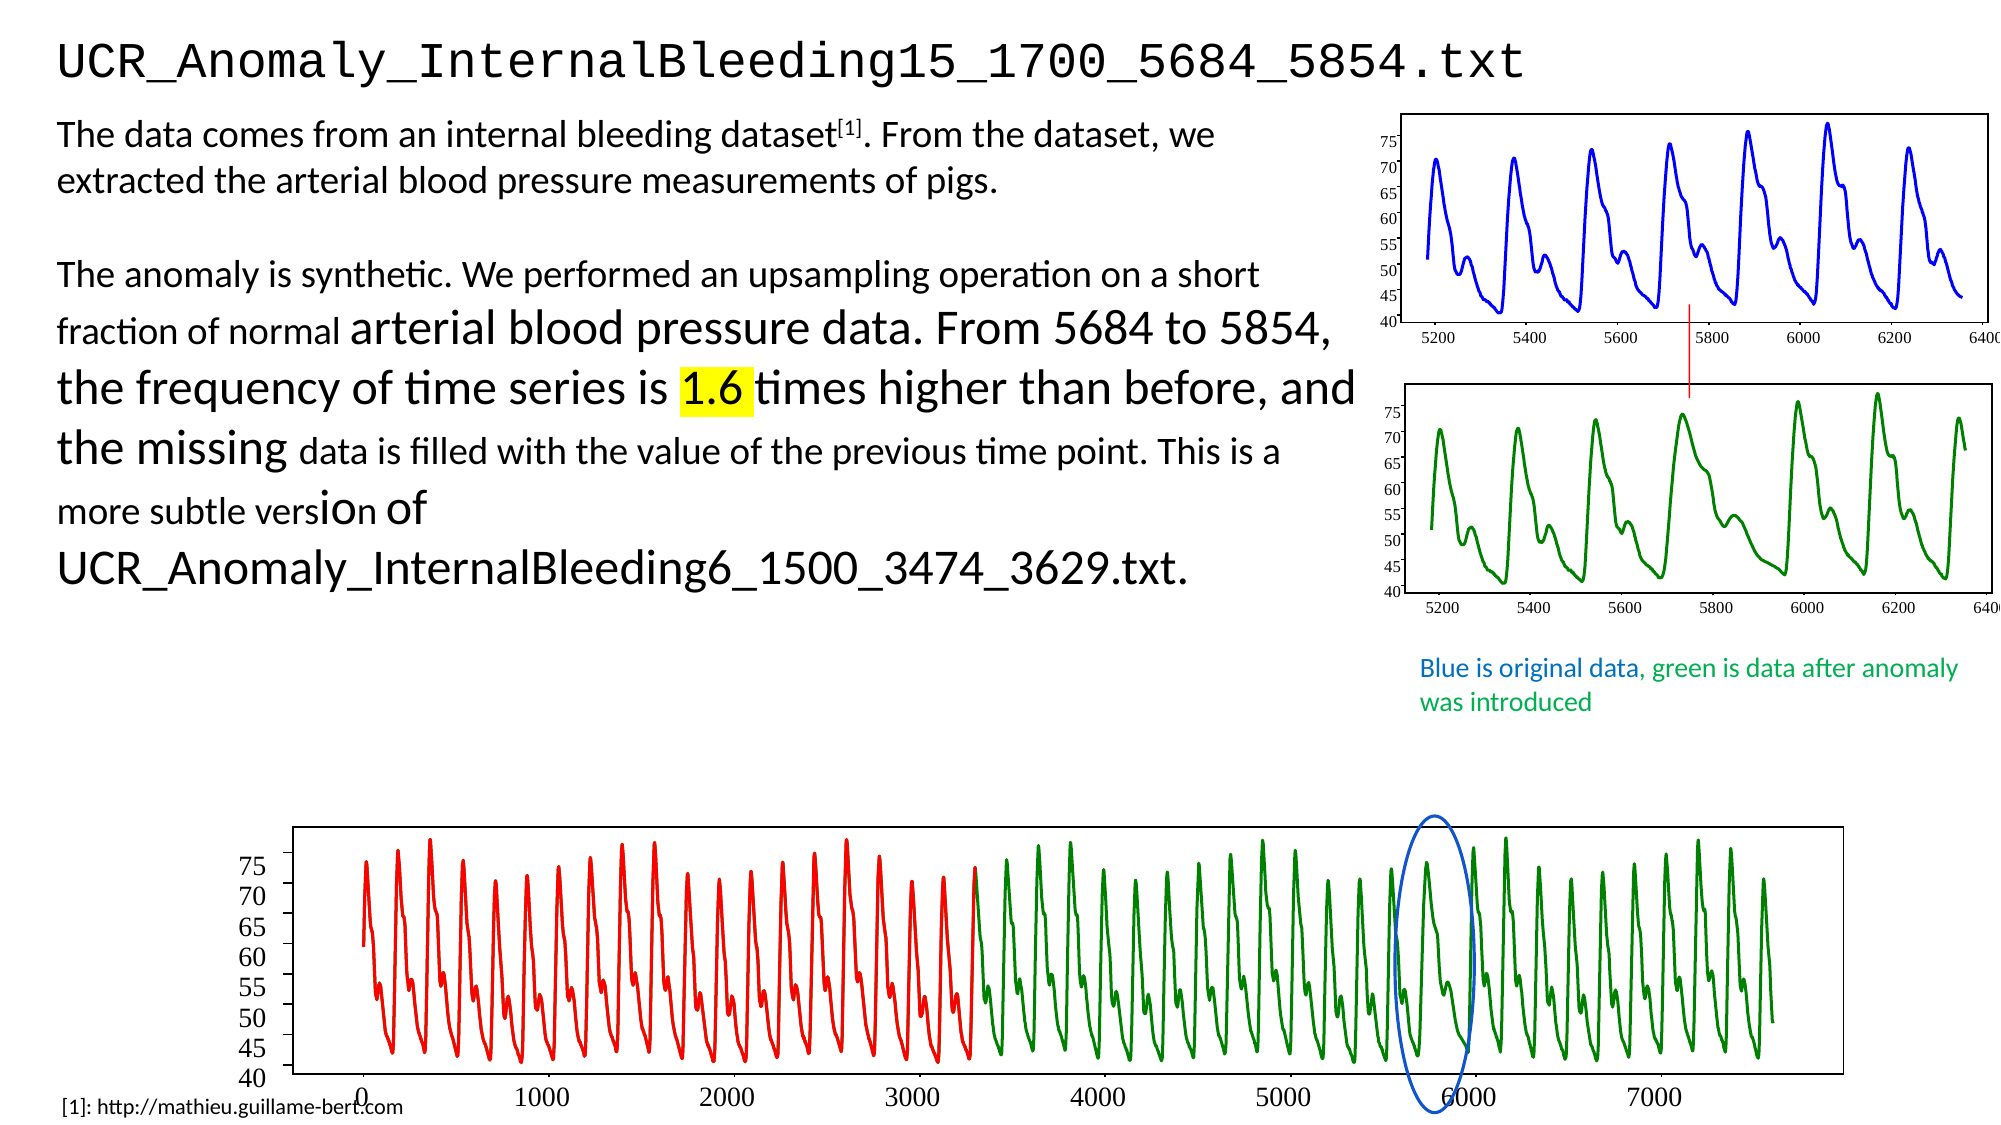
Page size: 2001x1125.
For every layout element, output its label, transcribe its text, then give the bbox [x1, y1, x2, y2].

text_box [1306, 81, 2000, 353]
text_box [1310, 351, 2000, 623]
text_box Blue is original data, green is data after anomaly was introduced [1400, 640, 2000, 728]
text_box The data comes from an internal bleeding dataset[1]. From the dataset, we extracted the arterial blood pressure measurements of pigs. The anomaly is synthetic. We performed an upsampling operation on a short fraction of normal arterial blood pressure data. From 5684 to 5854, the frequency of time series is 1.6 times higher than before, and the missing data is filled with the value of the previous time point. This is a more subtle version of UCR_Anomaly_InternalBleeding6_1500_3474_3629.txt. [41, 156, 1310, 480]
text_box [43, 788, 2000, 1110]
text_box [1]: http://mathieu.guillame-bert.com [41, 1082, 1494, 1125]
text_box UCR_Anomaly_InternalBleeding15_1700_5684_5854.txt [41, 19, 1654, 156]
